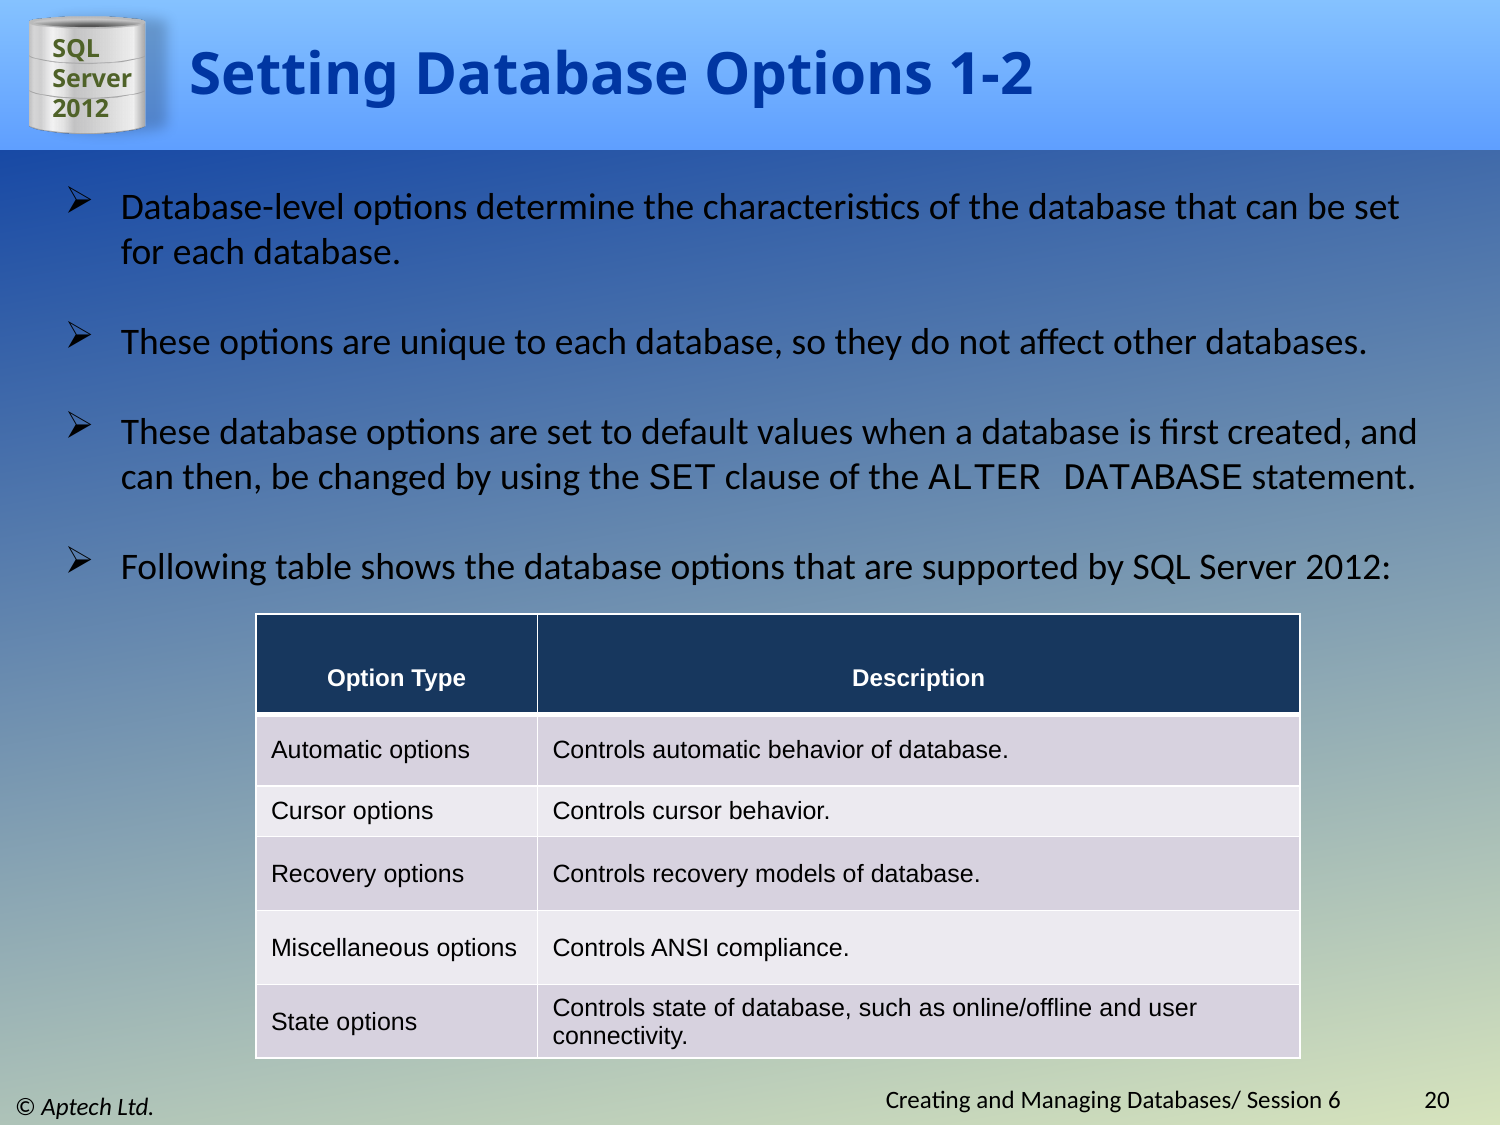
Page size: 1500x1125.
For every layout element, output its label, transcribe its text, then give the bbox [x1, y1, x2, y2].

text_box Database-level options determine the characteristics of the database that can be set for each database. These options are unique to each database, so they do not affect other databases. These database options are set to default values when a database is first created, and can then, be changed by using the SET clause of the ALTER DATABASE statement. Following table shows the database options that are supported by SQL Server 2012: [50, 174, 1450, 595]
table_header Description [538, 615, 1299, 712]
table_cell Controls cursor behavior. [538, 787, 1299, 836]
footer Creating and Managing Databases/ Session 6 [375, 1084, 1363, 1113]
table_cell Miscellaneous options [257, 911, 537, 984]
title Setting Database Options 1-2 [174, 37, 1426, 106]
table_cell Controls recovery models of database. [538, 837, 1299, 910]
table_cell Controls state of database, such as online/offline and user connectivity. [538, 985, 1299, 1057]
table_cell State options [257, 985, 537, 1057]
picture [24, 0, 150, 150]
table_header Option Type [257, 615, 537, 712]
table_cell Controls automatic behavior of database. [538, 717, 1299, 785]
table_cell Cursor options [257, 787, 537, 836]
table_cell Recovery options [257, 837, 537, 910]
table_cell Automatic options [257, 717, 537, 785]
slide_number 20 [1363, 1084, 1465, 1113]
table_cell Controls ANSI compliance. [538, 911, 1299, 984]
